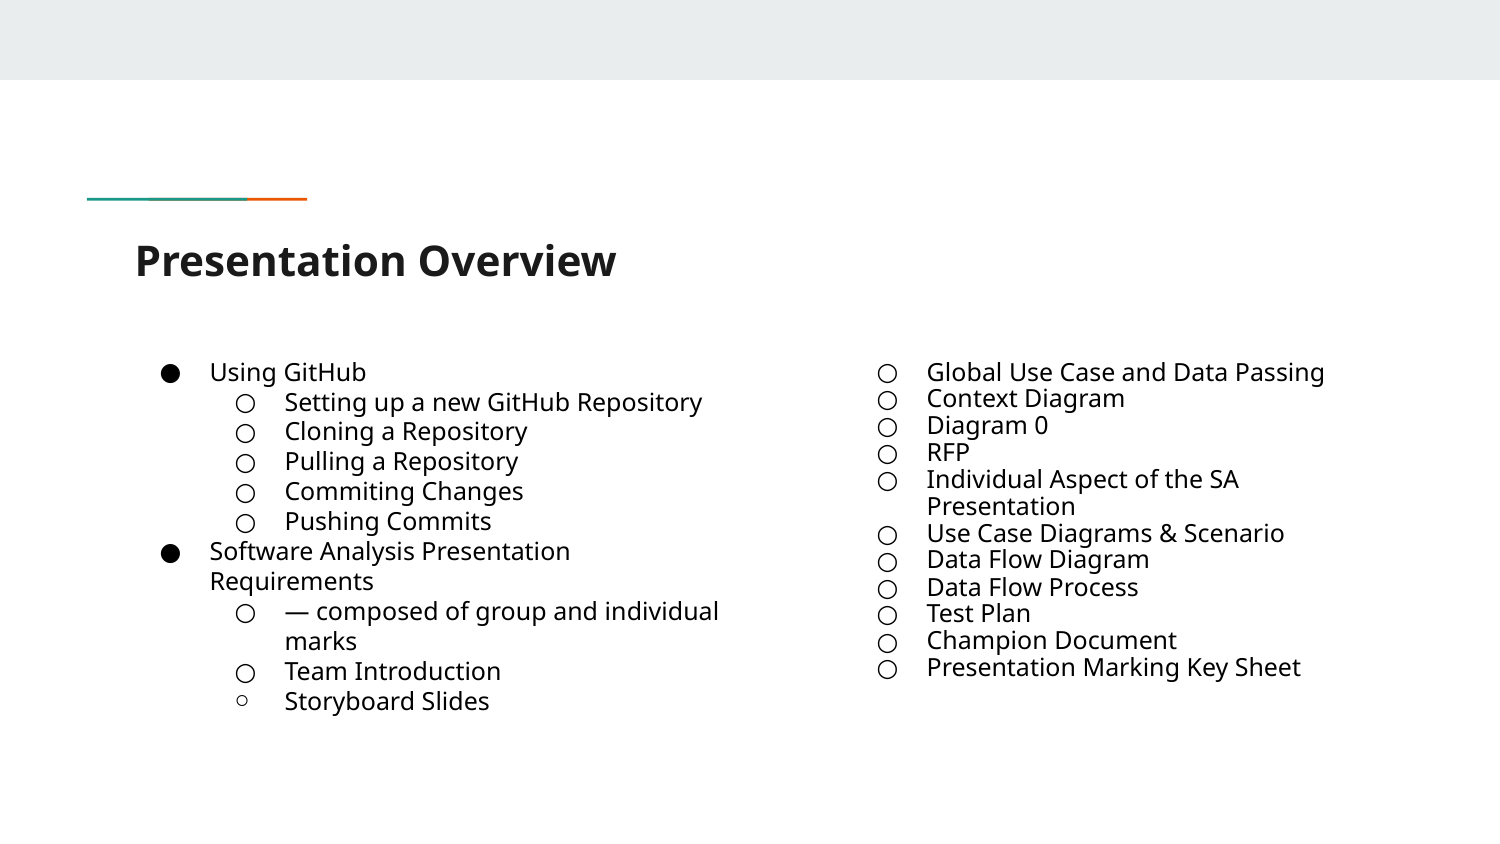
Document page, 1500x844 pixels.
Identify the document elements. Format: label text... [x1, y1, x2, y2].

list Using GitHub Setting up a new GitHub Repository Cloning a Repository Pulling a Repository Commiting Changes Pushing Commits Software Analysis Presentation Requirements — composed of group and individual marks Team Introduction Storyboard Slides [119, 341, 739, 712]
title Presentation Overview [119, 216, 1381, 305]
list Global Use Case and Data Passing Context Diagram Diagram 0 RFP Individual Aspect of the SA Presentation Use Case Diagrams & Scenario Data Flow Diagram Data Flow Process Test Plan Champion Document Presentation Marking Key Sheet [761, 341, 1381, 712]
